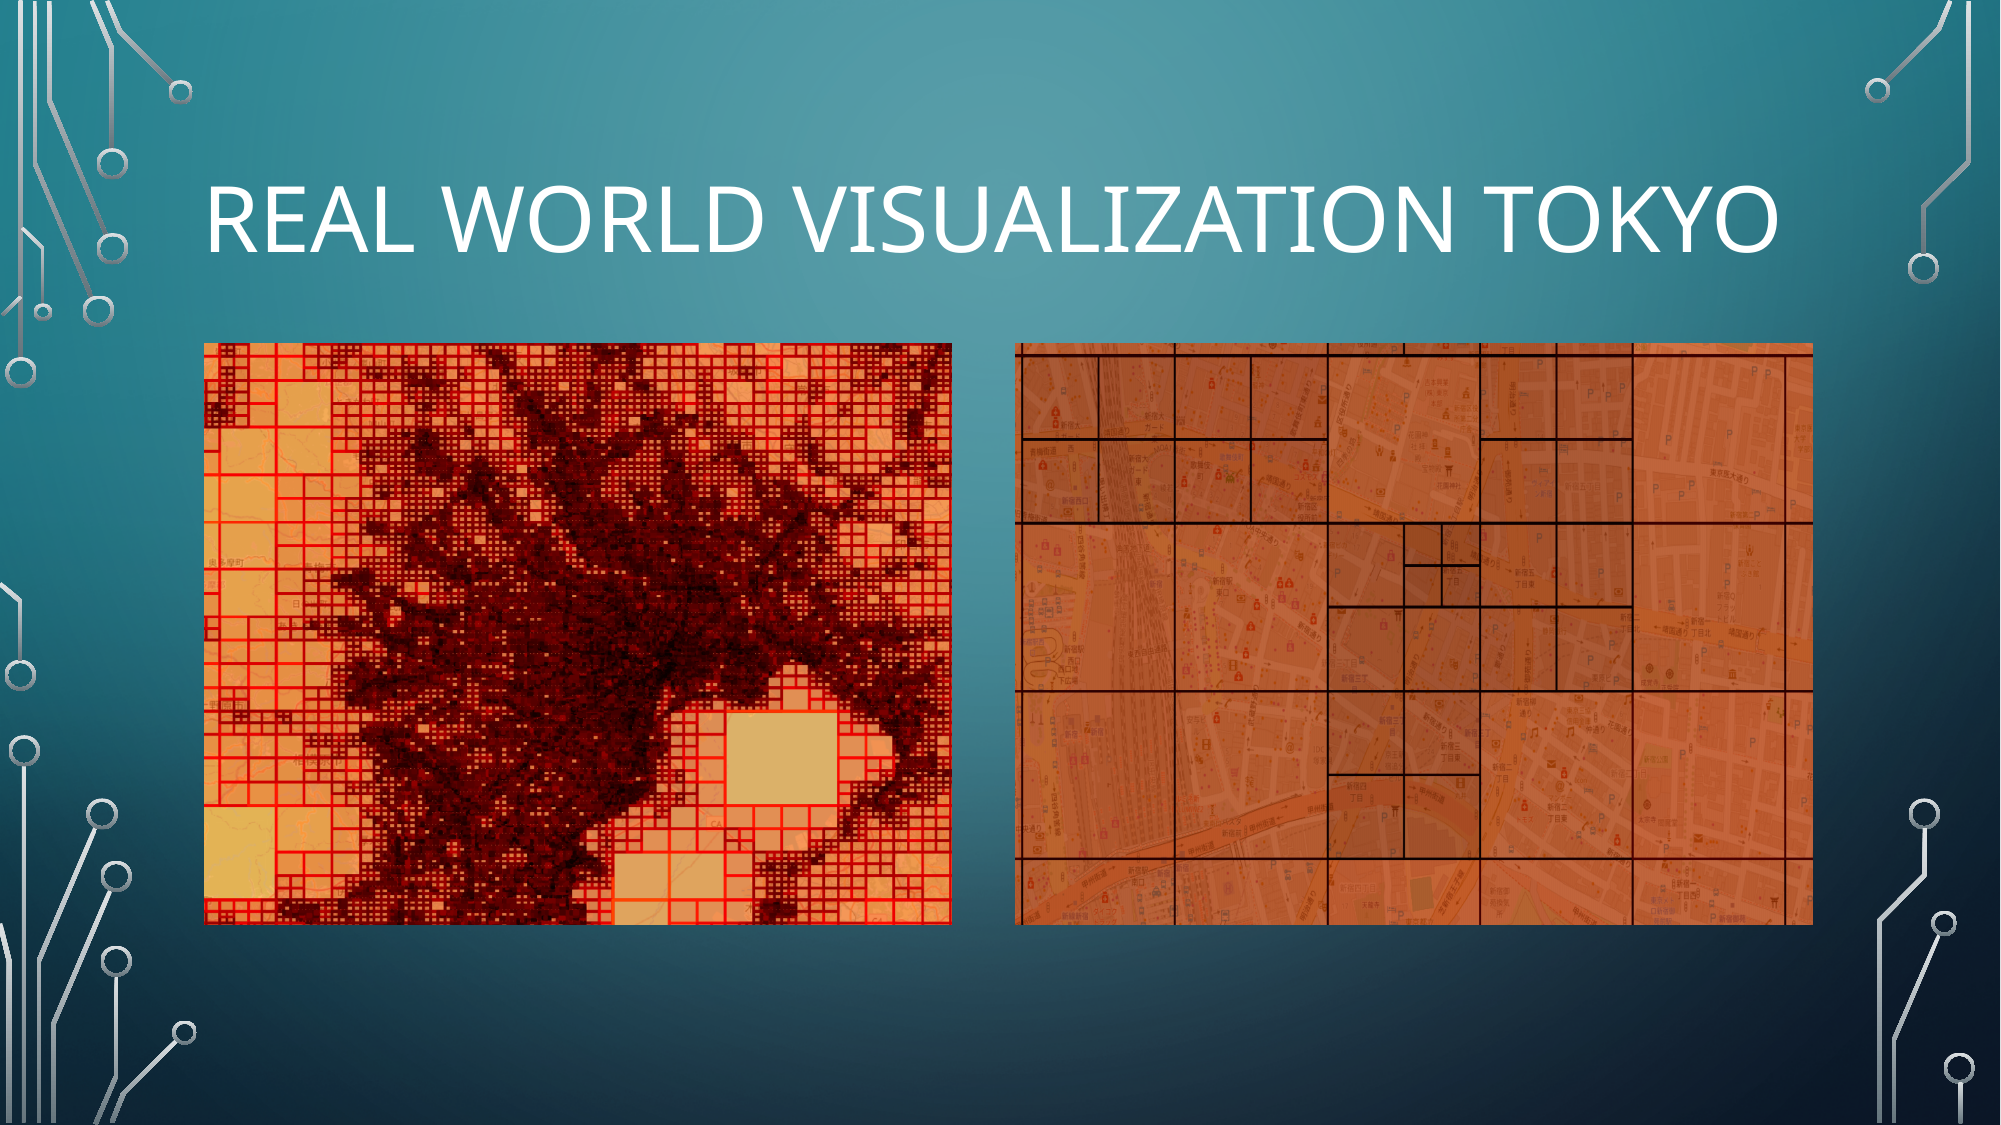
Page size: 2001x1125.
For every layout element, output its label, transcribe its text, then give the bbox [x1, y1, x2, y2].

title Real world visualization tokyo [187, 101, 1813, 344]
picture [1014, 343, 1813, 926]
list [204, 343, 953, 926]
